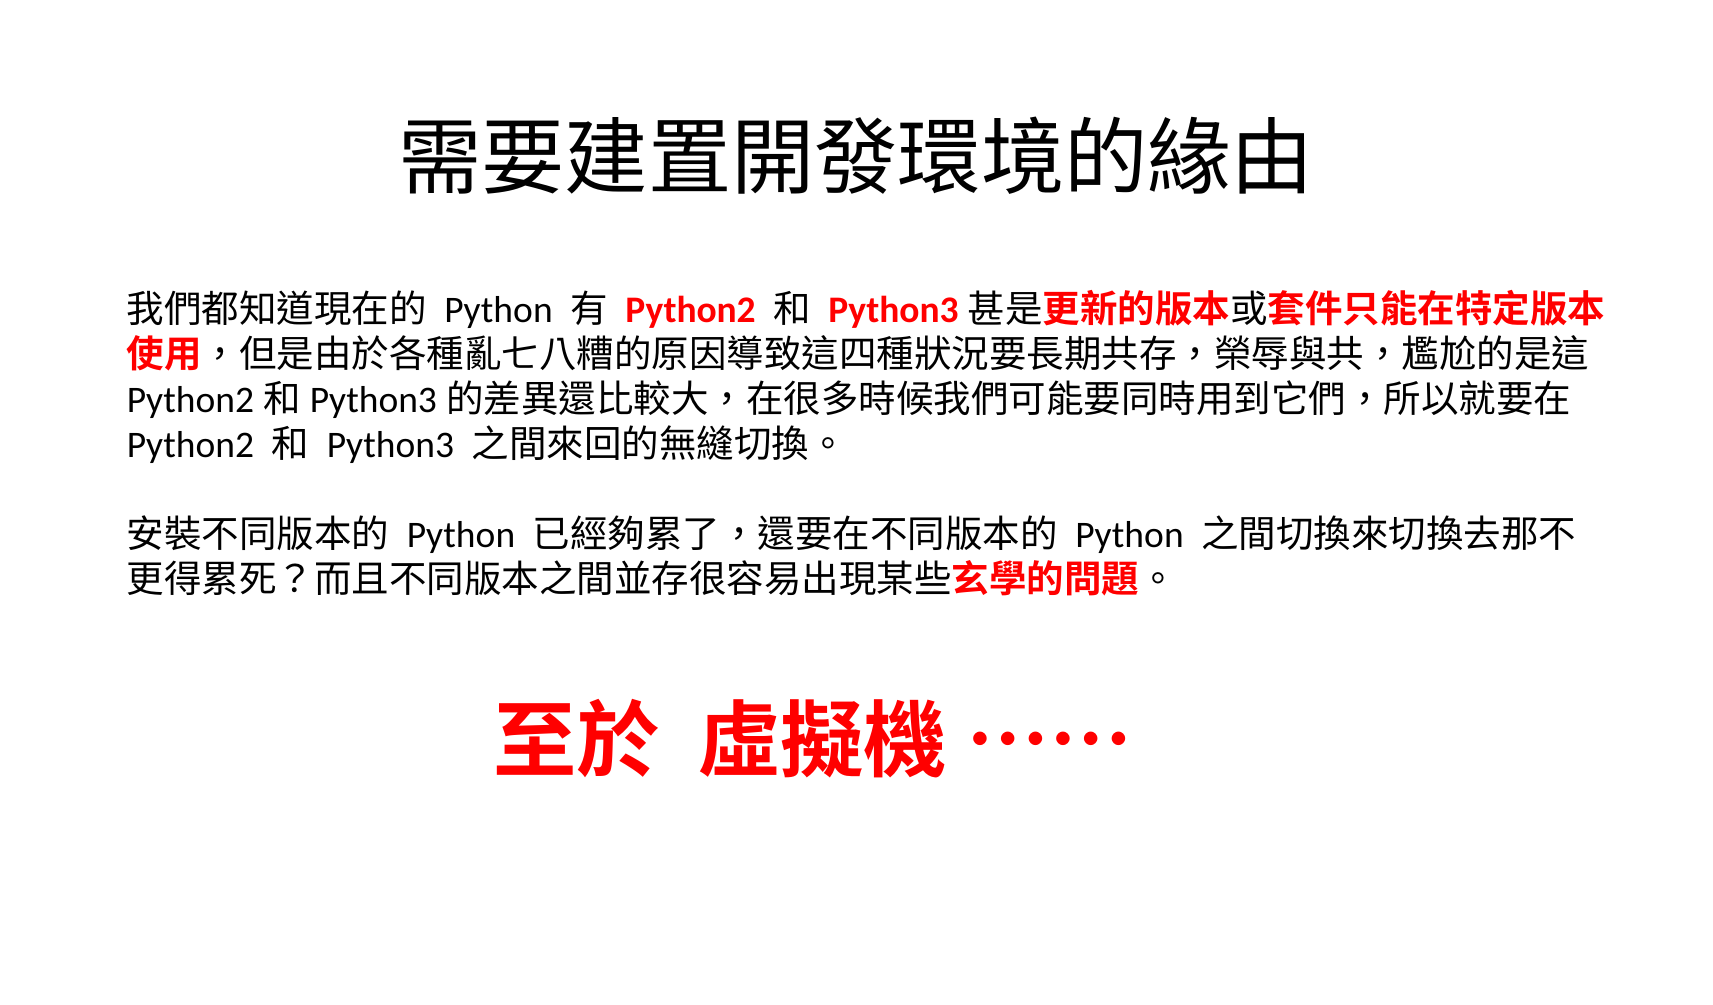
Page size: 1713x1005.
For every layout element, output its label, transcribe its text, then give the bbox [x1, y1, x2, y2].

text_box 至於 虛擬機 …… [478, 679, 1365, 794]
title 需要建置開發環境的緣由 [88, 77, 1625, 231]
text_box 我們都知道現在的 Python 有 Python2 和 Python3甚是更新的版本或套件只能在特定版本使用，但是由於各種亂七八糟的原因導致這四種狀況要長期共存，榮辱與共，尷尬的是這Python2和Python3的差異還比較大，在很多時候我們可能要同時用到它們，所以就要在 Python2 和 Python3 之間來回的無縫切換。 安裝不同版本的 Python 已經夠累了，還要在不同版本的 Python 之間切換來切換去那不更得累死？而且不同版本之間並存很容易出現某些玄學的問題。 [112, 277, 1625, 608]
